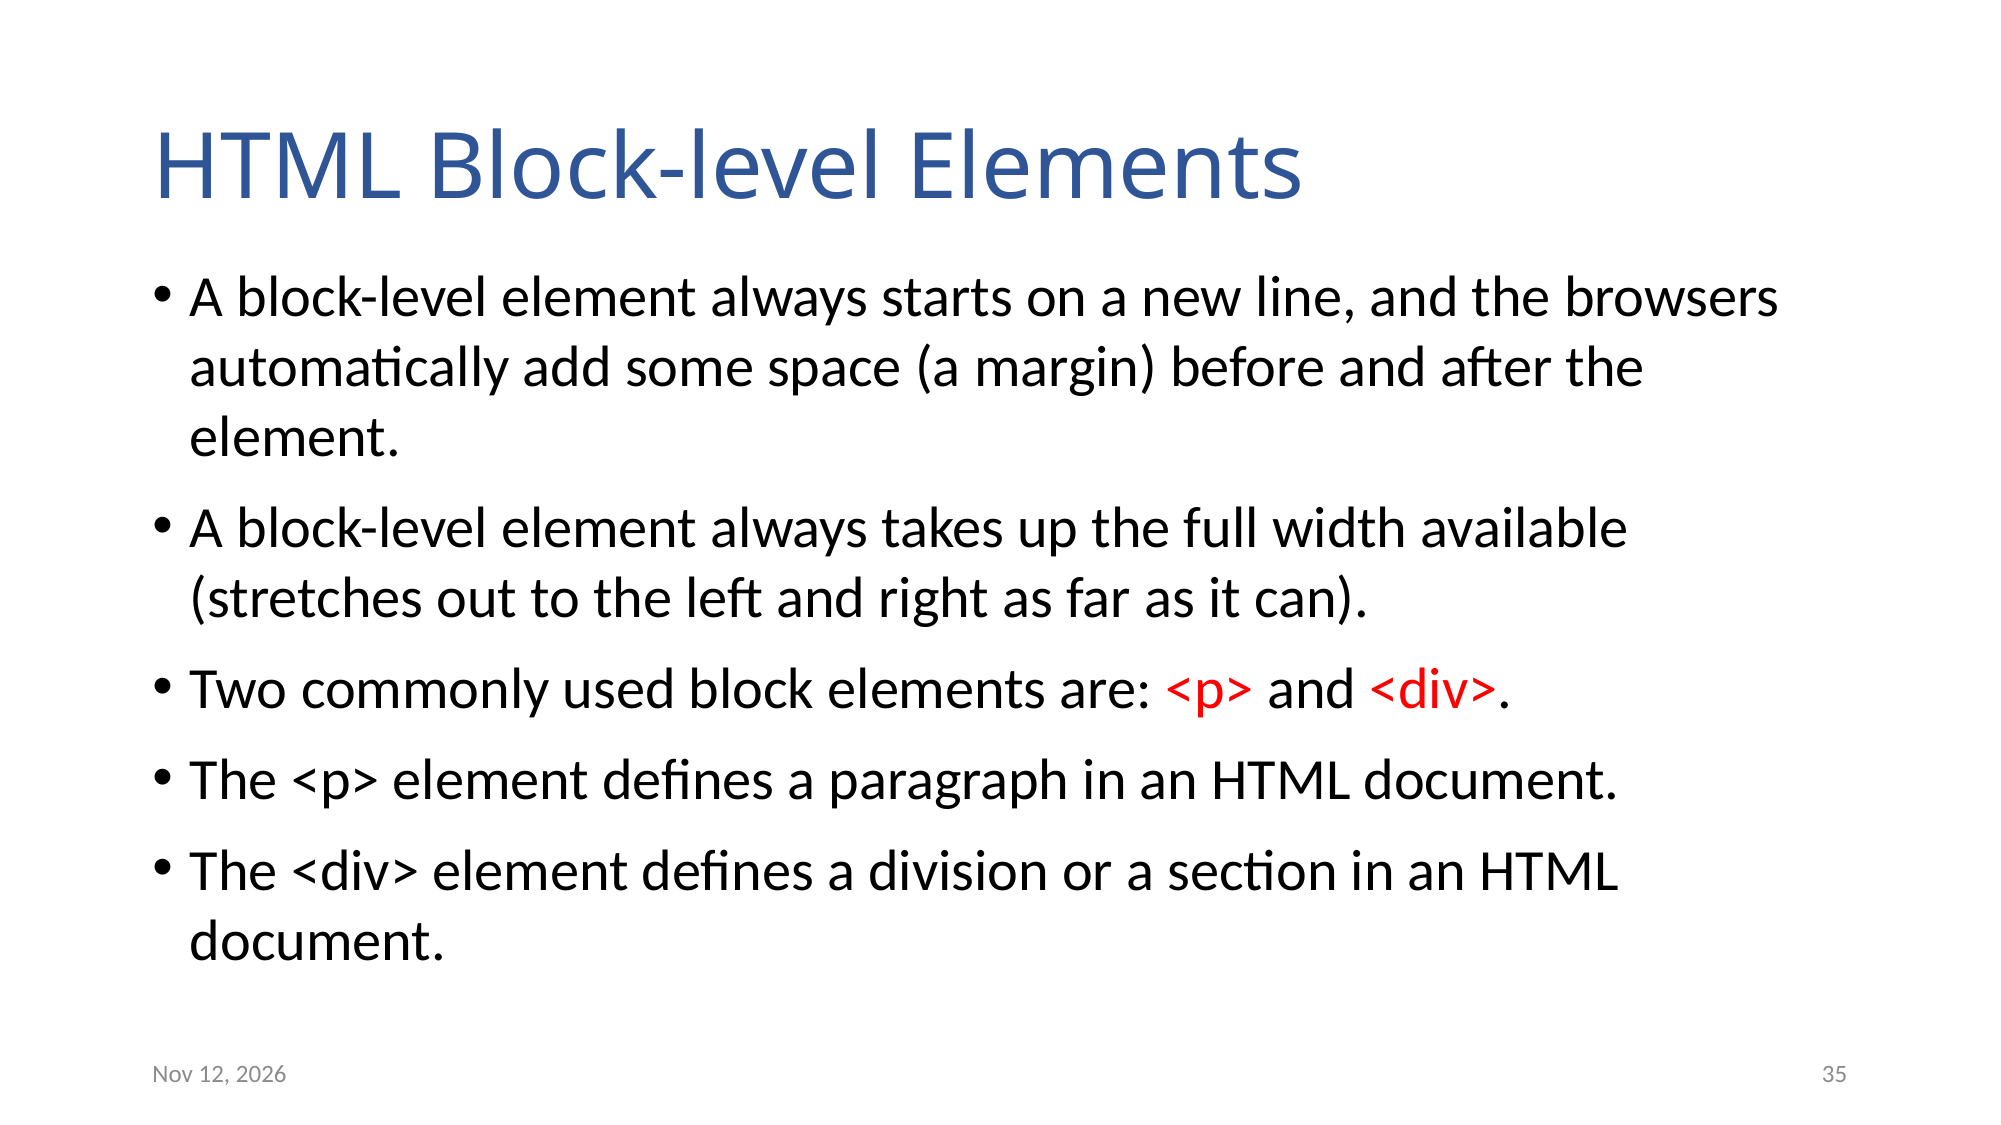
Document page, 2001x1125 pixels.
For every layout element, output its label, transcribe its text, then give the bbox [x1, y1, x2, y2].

slide_number 13-Jan-24 [137, 1042, 588, 1103]
slide_number 35 [1412, 1042, 1863, 1103]
title HTML Block-level Elements [137, 59, 1863, 251]
list A block-level element always starts on a new line, and the browsers automatically add some space (a margin) before and after the element. A block-level element always takes up the full width available (stretches out to the left and right as far as it can). Two commonly used block elements are: <p> and <div>. The <p> element defines a paragraph in an HTML document. The <div> element defines a division or a section in an HTML document. [137, 251, 1863, 1001]
